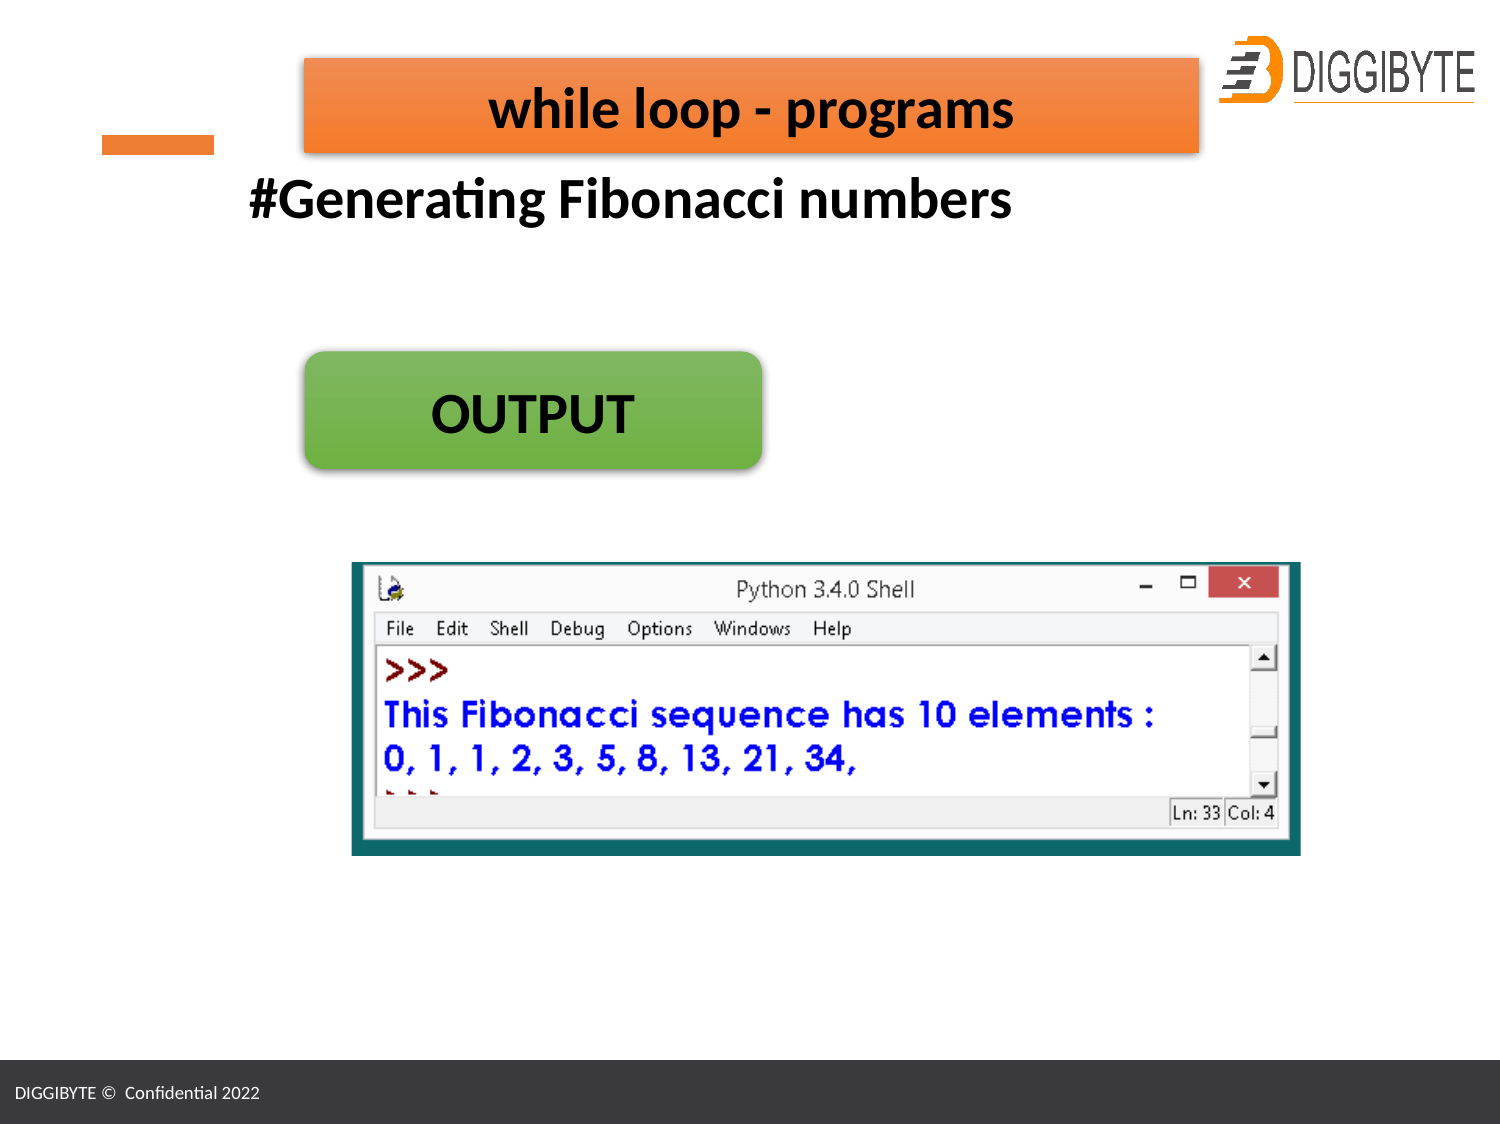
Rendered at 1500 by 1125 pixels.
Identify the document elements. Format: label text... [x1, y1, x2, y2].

picture [351, 562, 1301, 856]
text_box while loop - programs [304, 58, 1199, 152]
text_box OUTPUT [304, 351, 762, 469]
text_box #Generating Fibonacci numbers [234, 152, 1278, 238]
picture [1195, 0, 1490, 180]
